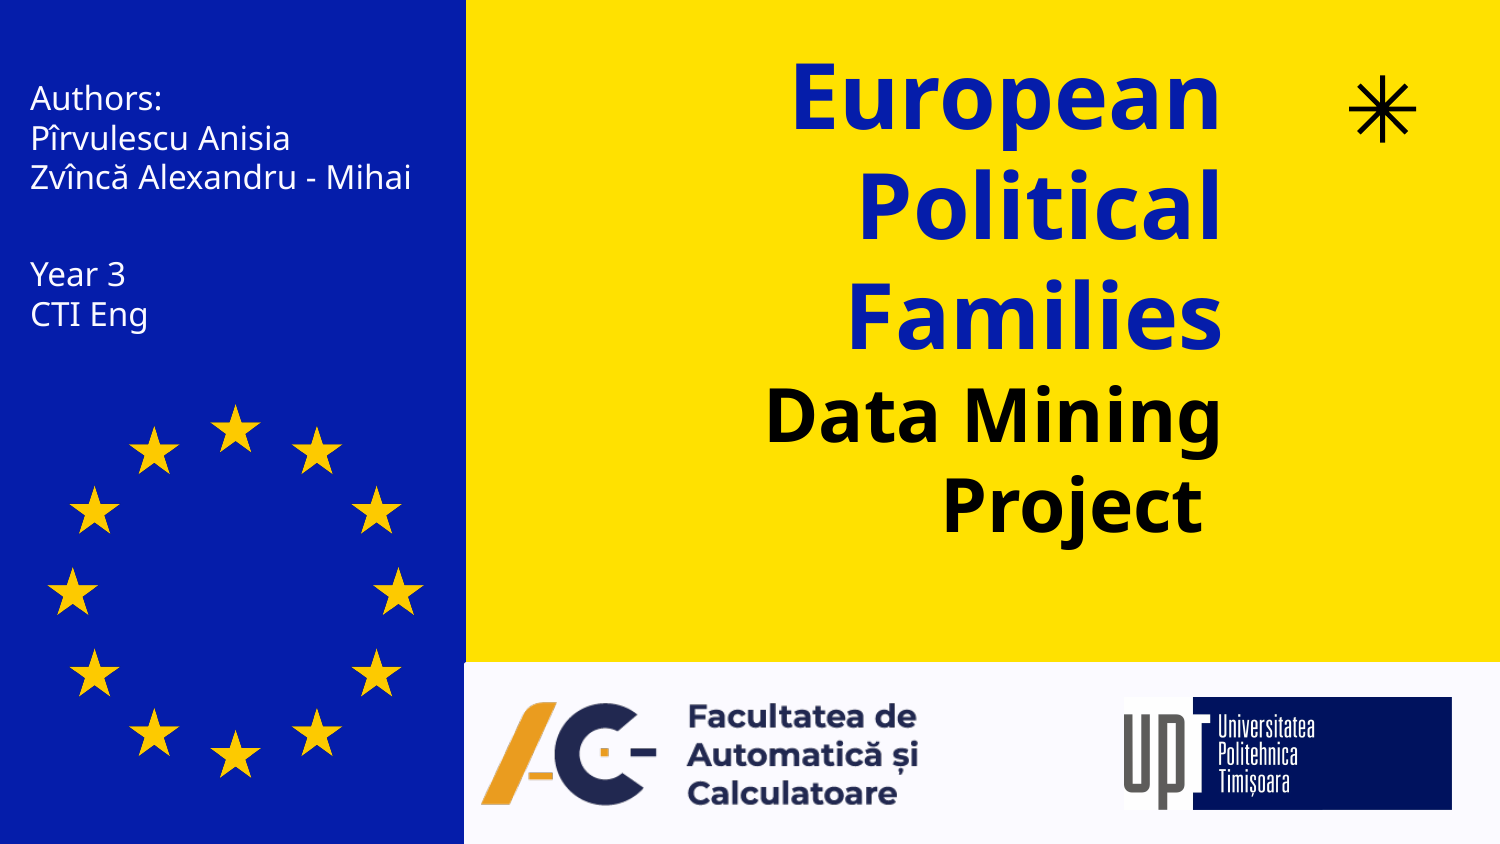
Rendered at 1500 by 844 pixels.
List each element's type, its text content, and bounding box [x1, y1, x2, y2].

subtitle Authors: Pîrvulescu Anisia Zvîncă Alexandru - Mihai [14, 23, 457, 179]
text_box [464, 662, 1500, 844]
picture [480, 700, 920, 808]
text_box Year 3 CTI Eng [14, 179, 457, 407]
title European Political Families Data Mining Project [548, 89, 1240, 497]
picture [32, 390, 440, 798]
picture [1124, 697, 1453, 810]
